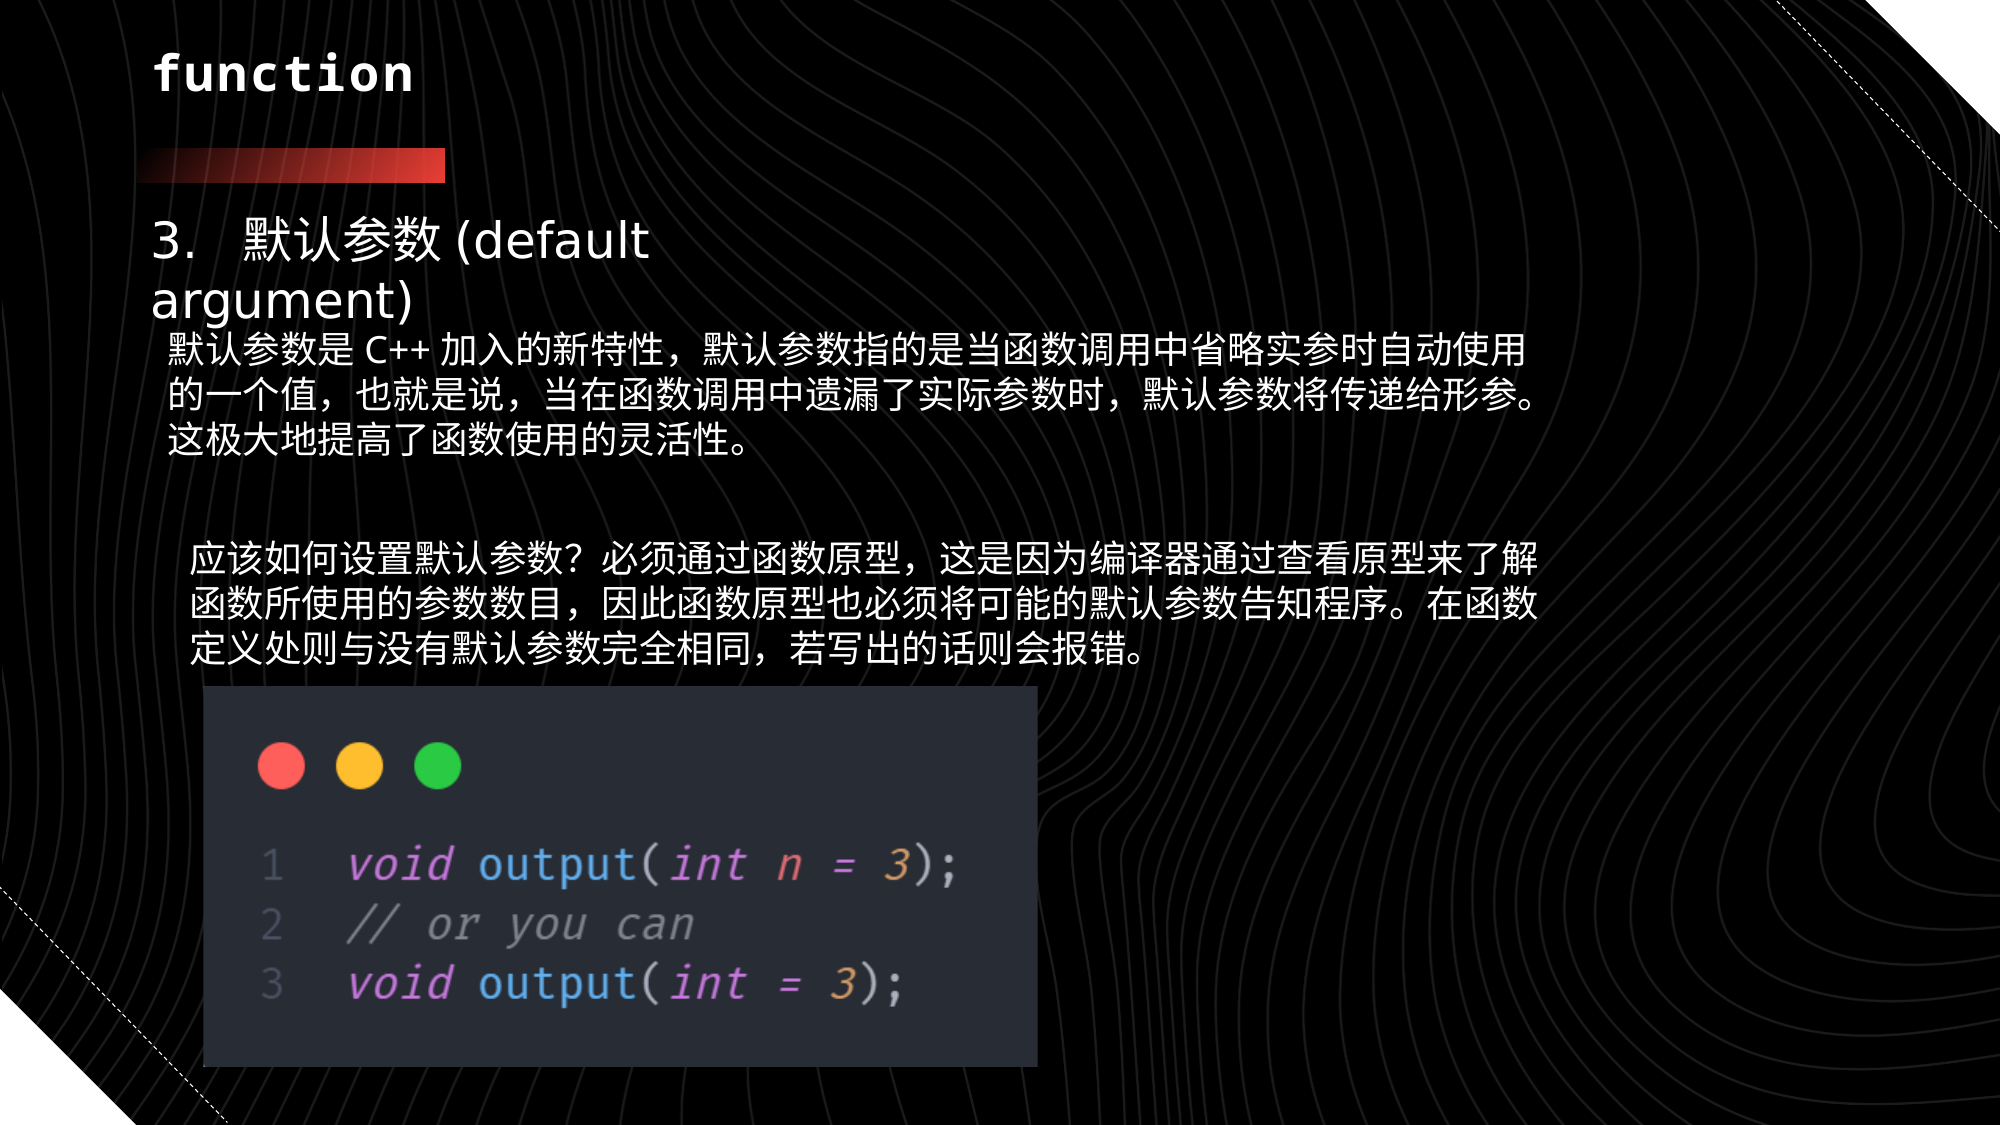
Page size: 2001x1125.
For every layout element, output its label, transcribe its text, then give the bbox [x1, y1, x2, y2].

text_box 3. 默认参数(default argument) [136, 200, 839, 336]
title function [136, 27, 1863, 124]
text_box 应该如何设置默认参数？必须通过函数原型，这是因为编译器通过查看原型来了解函数所使用的参数数目，因此函数原型也必须将可能的默认参数告知程序。在函数定义处则与没有默认参数完全相同，若写出的话则会报错。 [174, 528, 1570, 678]
picture [203, 686, 1038, 1067]
text_box 默认参数是C++加入的新特性，默认参数指的是当函数调用中省略实参时自动使用的一个值，也就是说，当在函数调用中遗漏了实际参数时，默认参数将传递给形参。这极大地提高了函数使用的灵活性。 [153, 318, 1570, 469]
